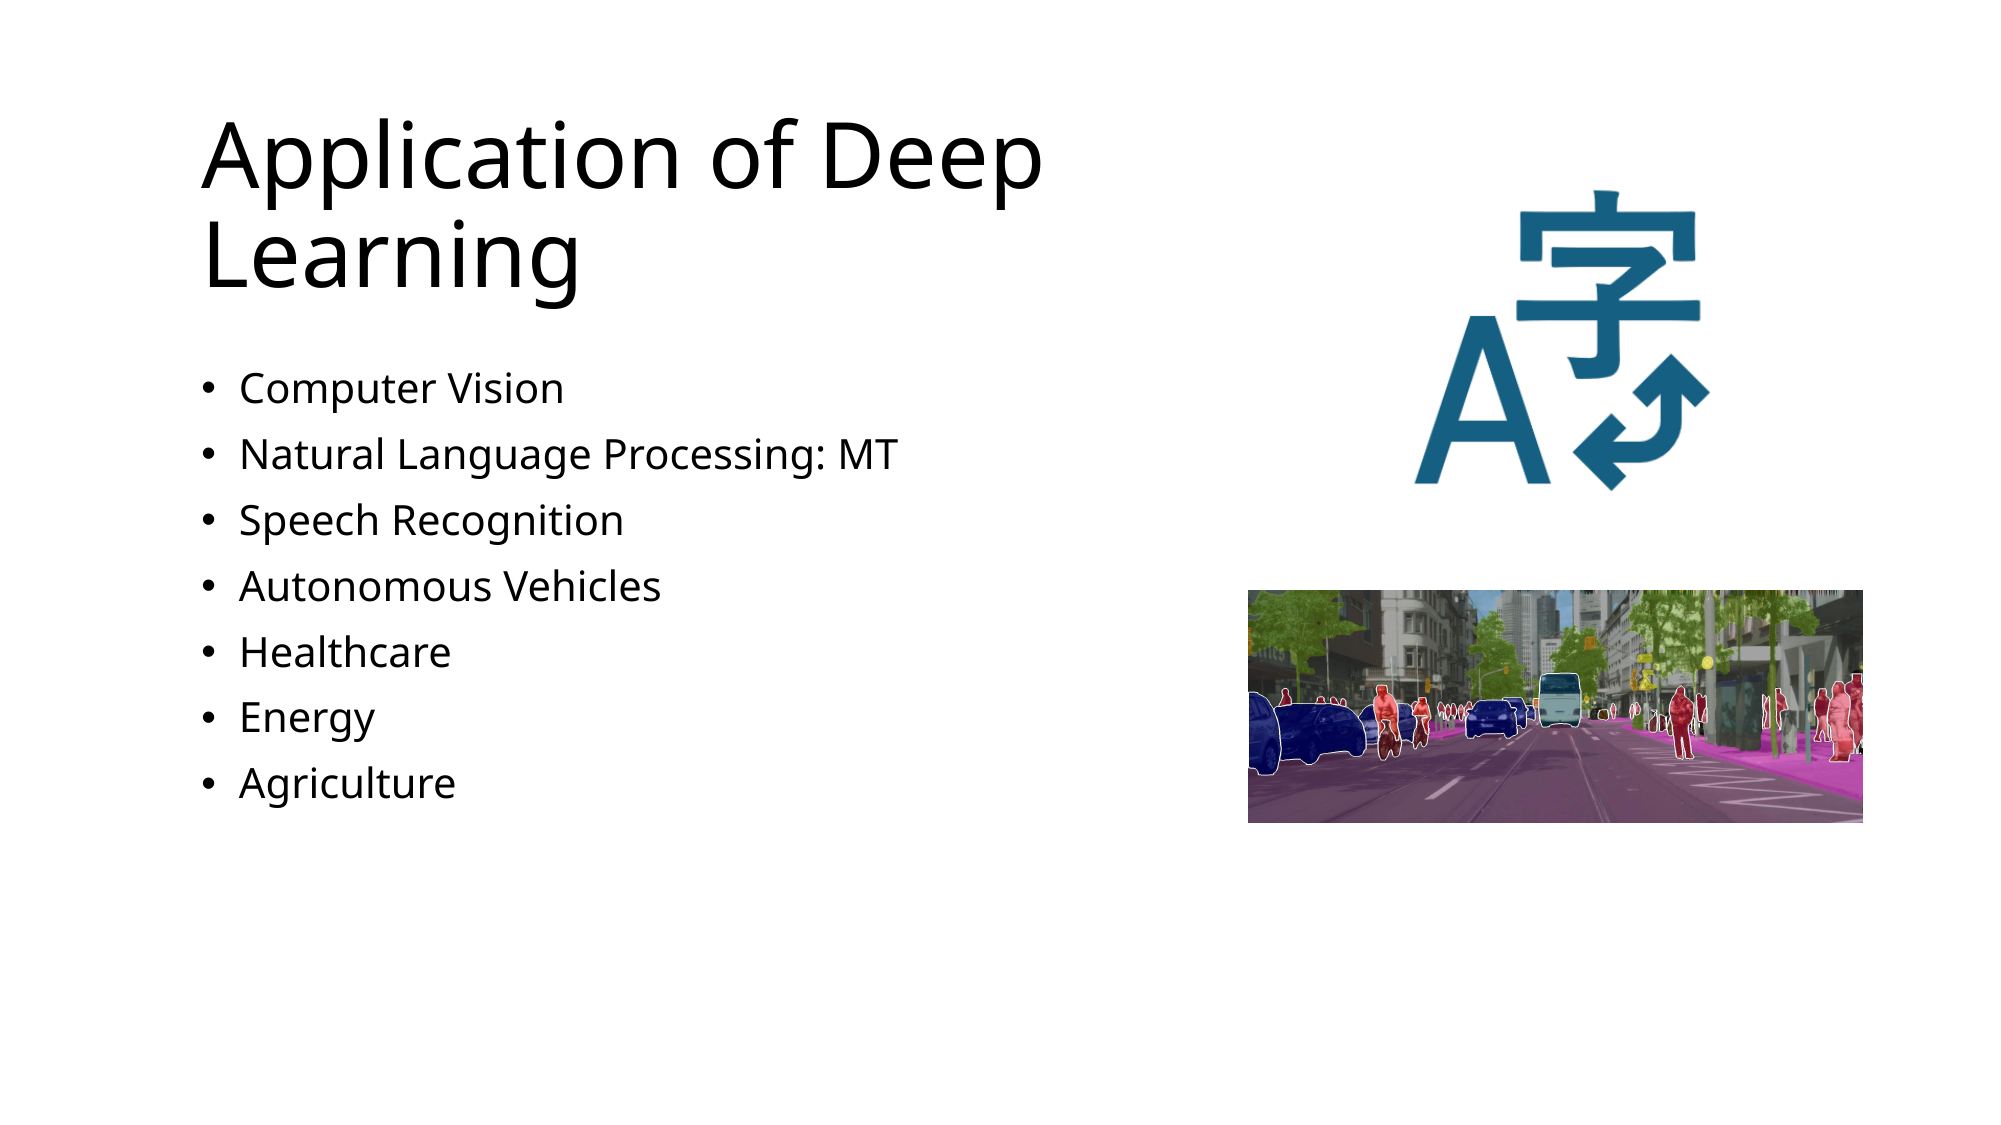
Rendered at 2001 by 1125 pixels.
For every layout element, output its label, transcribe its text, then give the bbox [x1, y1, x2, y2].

title Application of Deep Learning [186, 99, 1063, 317]
picture [1248, 590, 1863, 823]
list Computer Vision Natural Language Processing: MT Speech Recognition Autonomous Vehicles Healthcare Energy Agriculture [186, 359, 965, 1014]
picture [1354, 136, 1757, 539]
